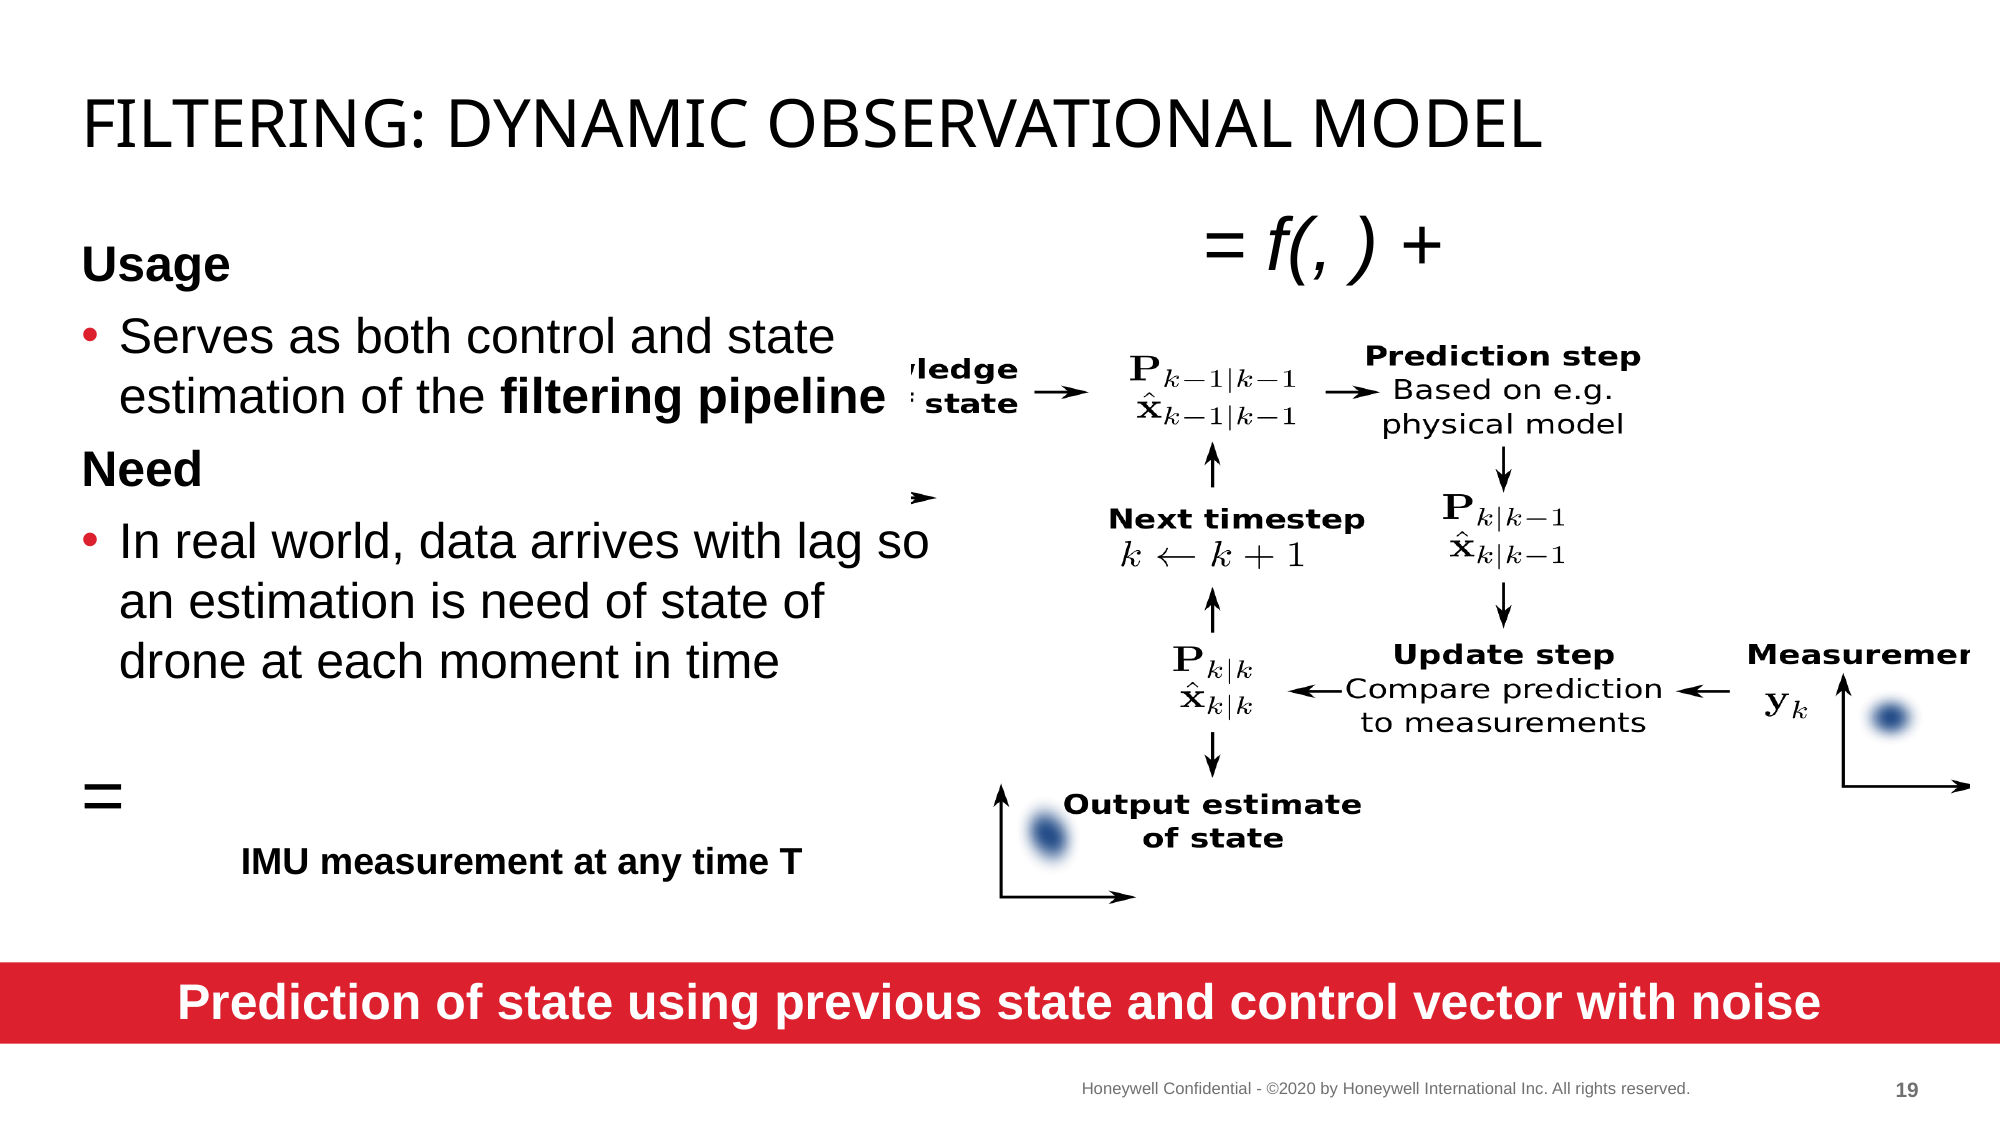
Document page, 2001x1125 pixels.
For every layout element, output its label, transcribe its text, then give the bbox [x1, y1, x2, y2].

list Usage Serves as both control and state estimation of the filtering pipeline Need In real world, data arrives with lag so an estimation is need of state of drone at each moment in time [81, 231, 963, 725]
list Prediction of state using previous state and control vector with noise [0, 962, 2000, 1044]
title Filtering: Dynamic observational model [81, 81, 1919, 150]
slide_number 17 [1837, 1062, 1919, 1102]
picture [911, 332, 1970, 917]
